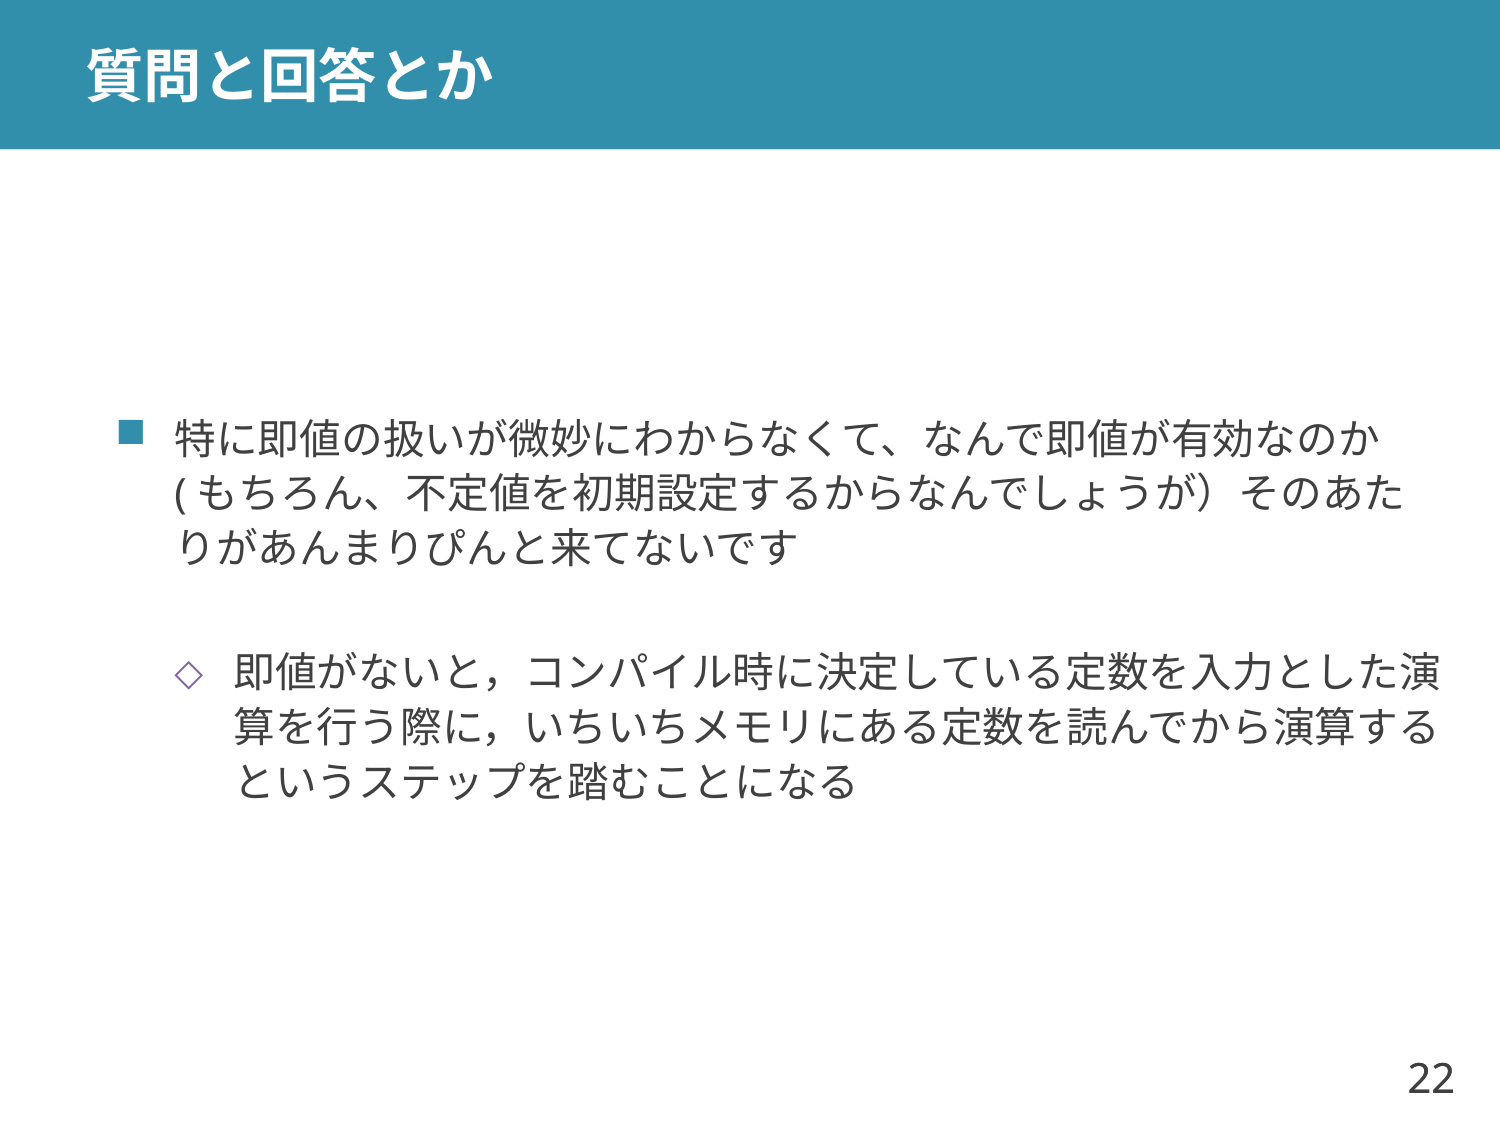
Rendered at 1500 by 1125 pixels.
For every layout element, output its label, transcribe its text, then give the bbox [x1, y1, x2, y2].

list 特に即値の扱いが微妙にわからなくて、なんで即値が有効なのか(もちろん、不定値を初期設定するからなんでしょうが）そのあたりがあんまりぴんと来てないです 即値がないと，コンパイル時に決定している定数を入力とした演算を行う際に，いちいちメモリにある定数を読んでから演算するというステップを踏むことになる [100, 178, 1459, 1036]
title 質問と回答とか [70, 0, 1500, 150]
